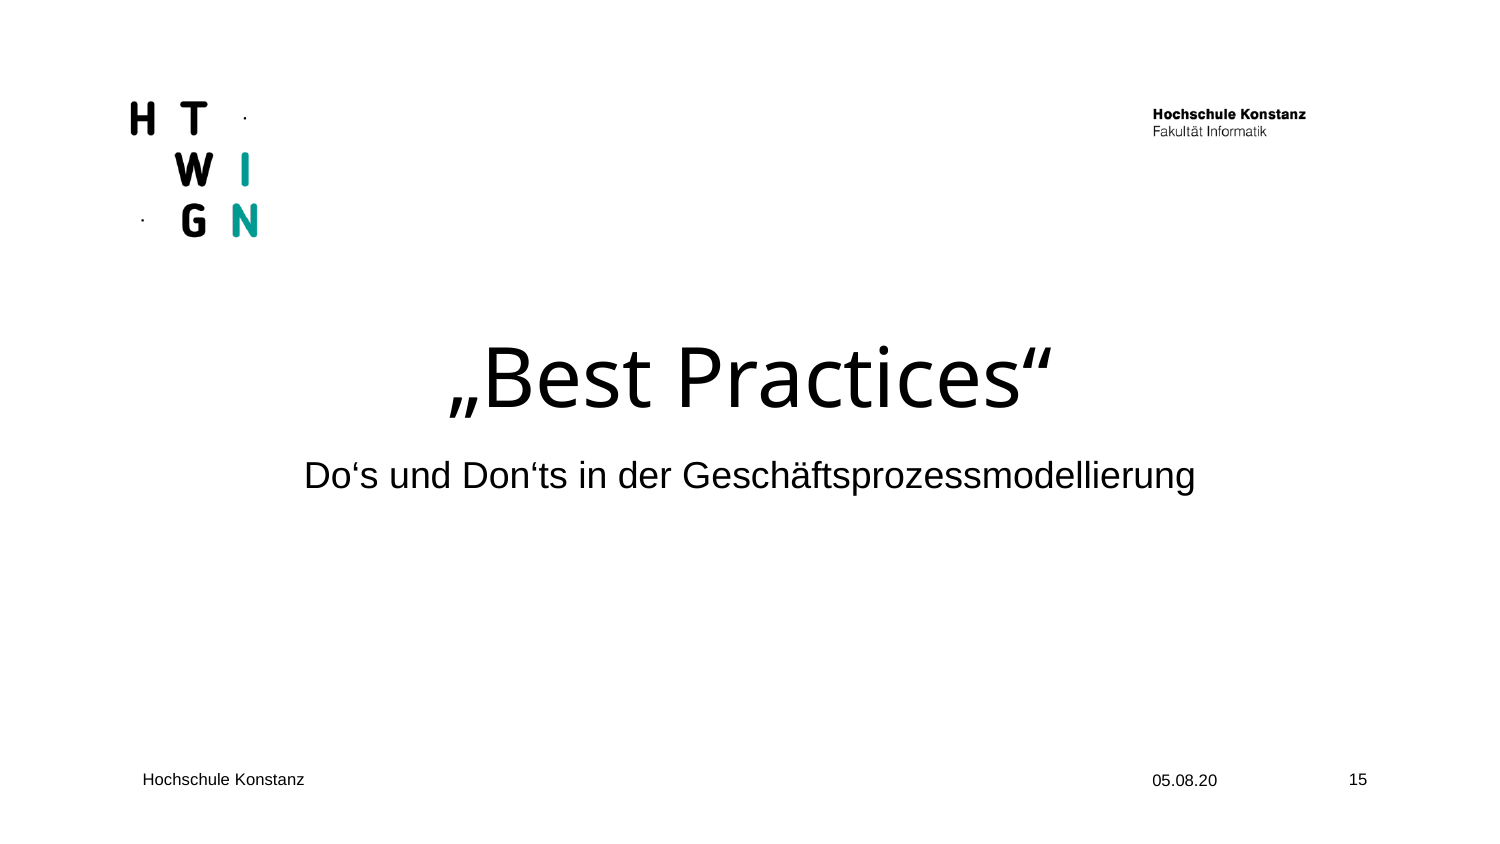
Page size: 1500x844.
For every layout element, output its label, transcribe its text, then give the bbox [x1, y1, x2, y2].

subtitle Do‘s und Don‘ts in der Geschäftsprozessmodellierung [187, 443, 1313, 647]
picture [91, 67, 296, 271]
picture [1102, 67, 1462, 273]
title „Best Practices“ [187, 138, 1313, 432]
